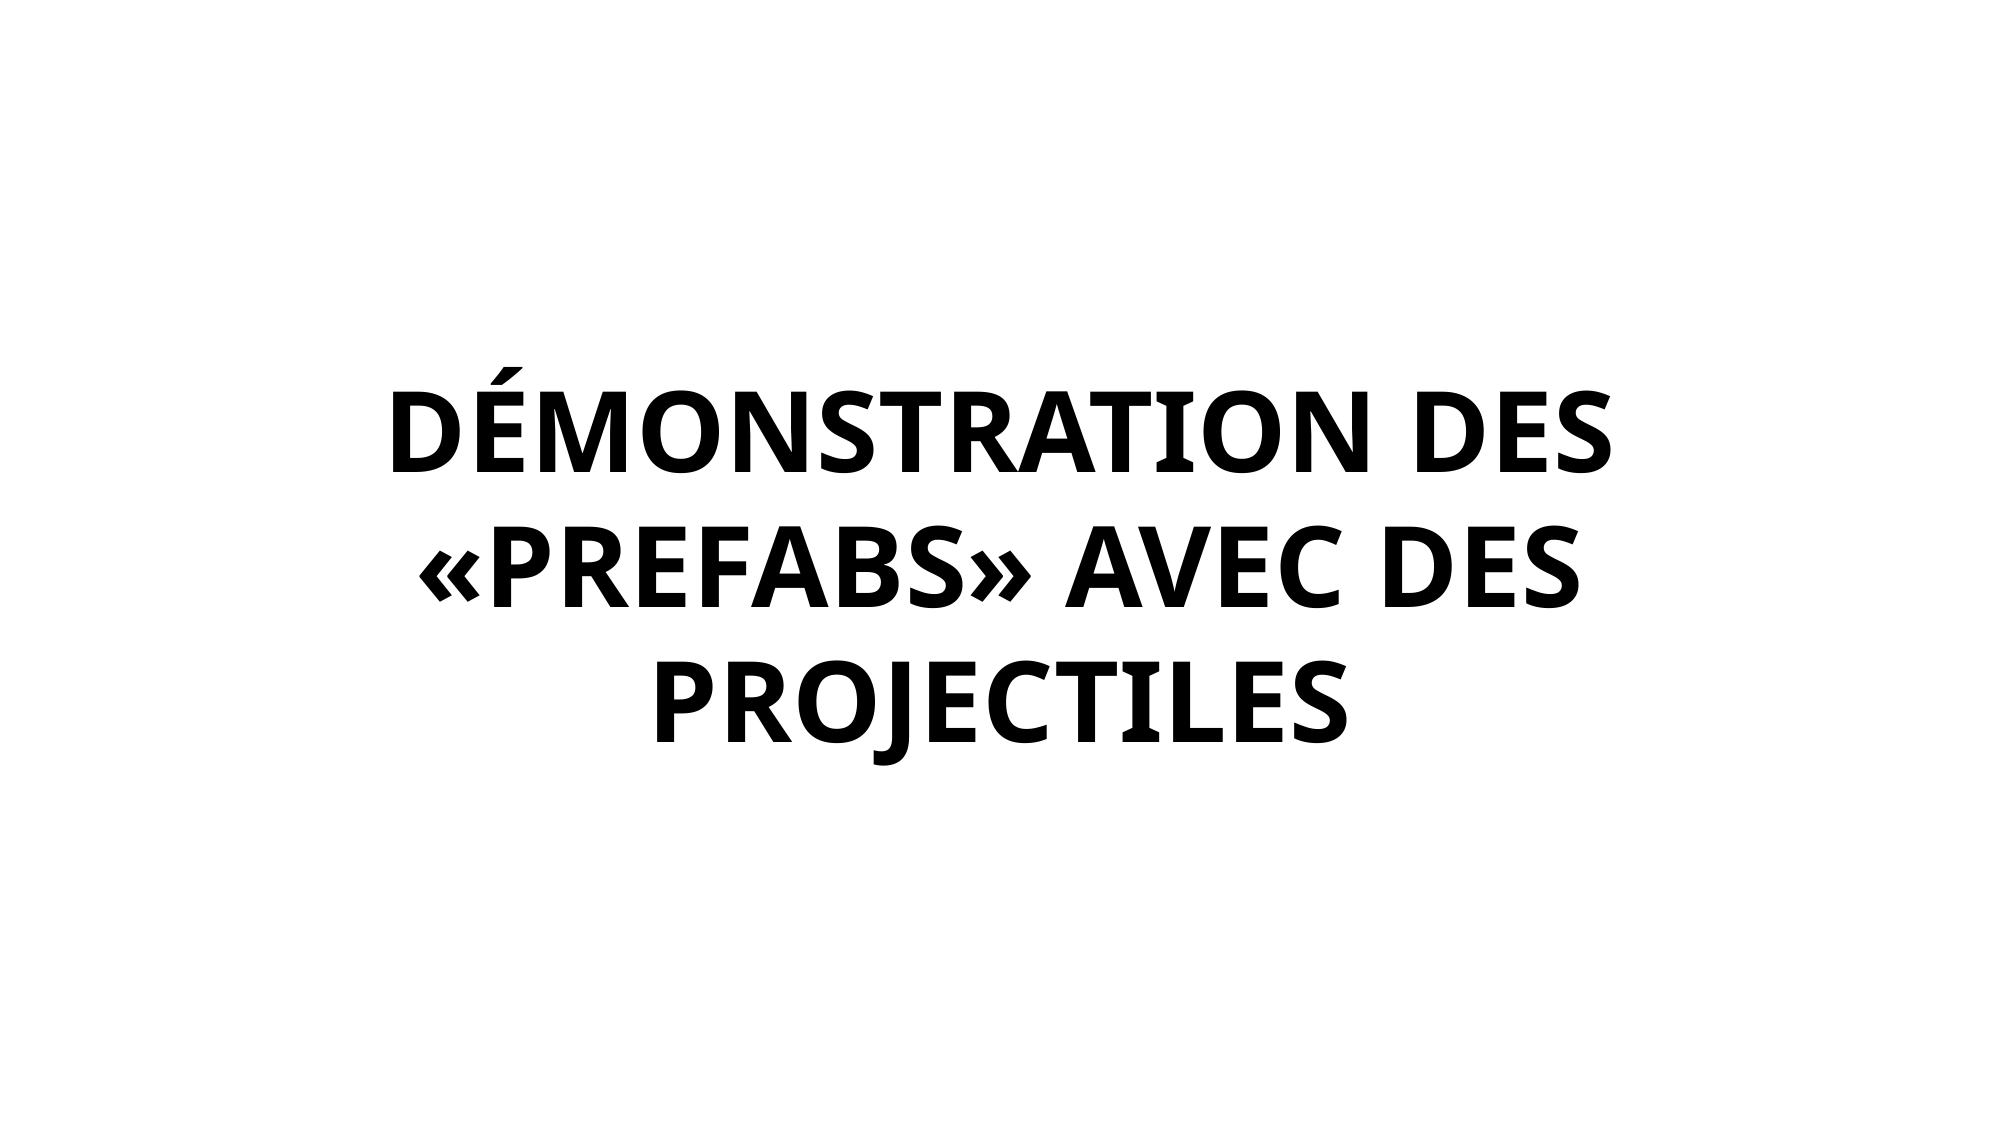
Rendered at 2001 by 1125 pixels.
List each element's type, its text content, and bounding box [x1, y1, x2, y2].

list DÉMONSTRATION DES «PREFABS» AVEC DES PROJECTILES [254, 0, 1745, 1125]
